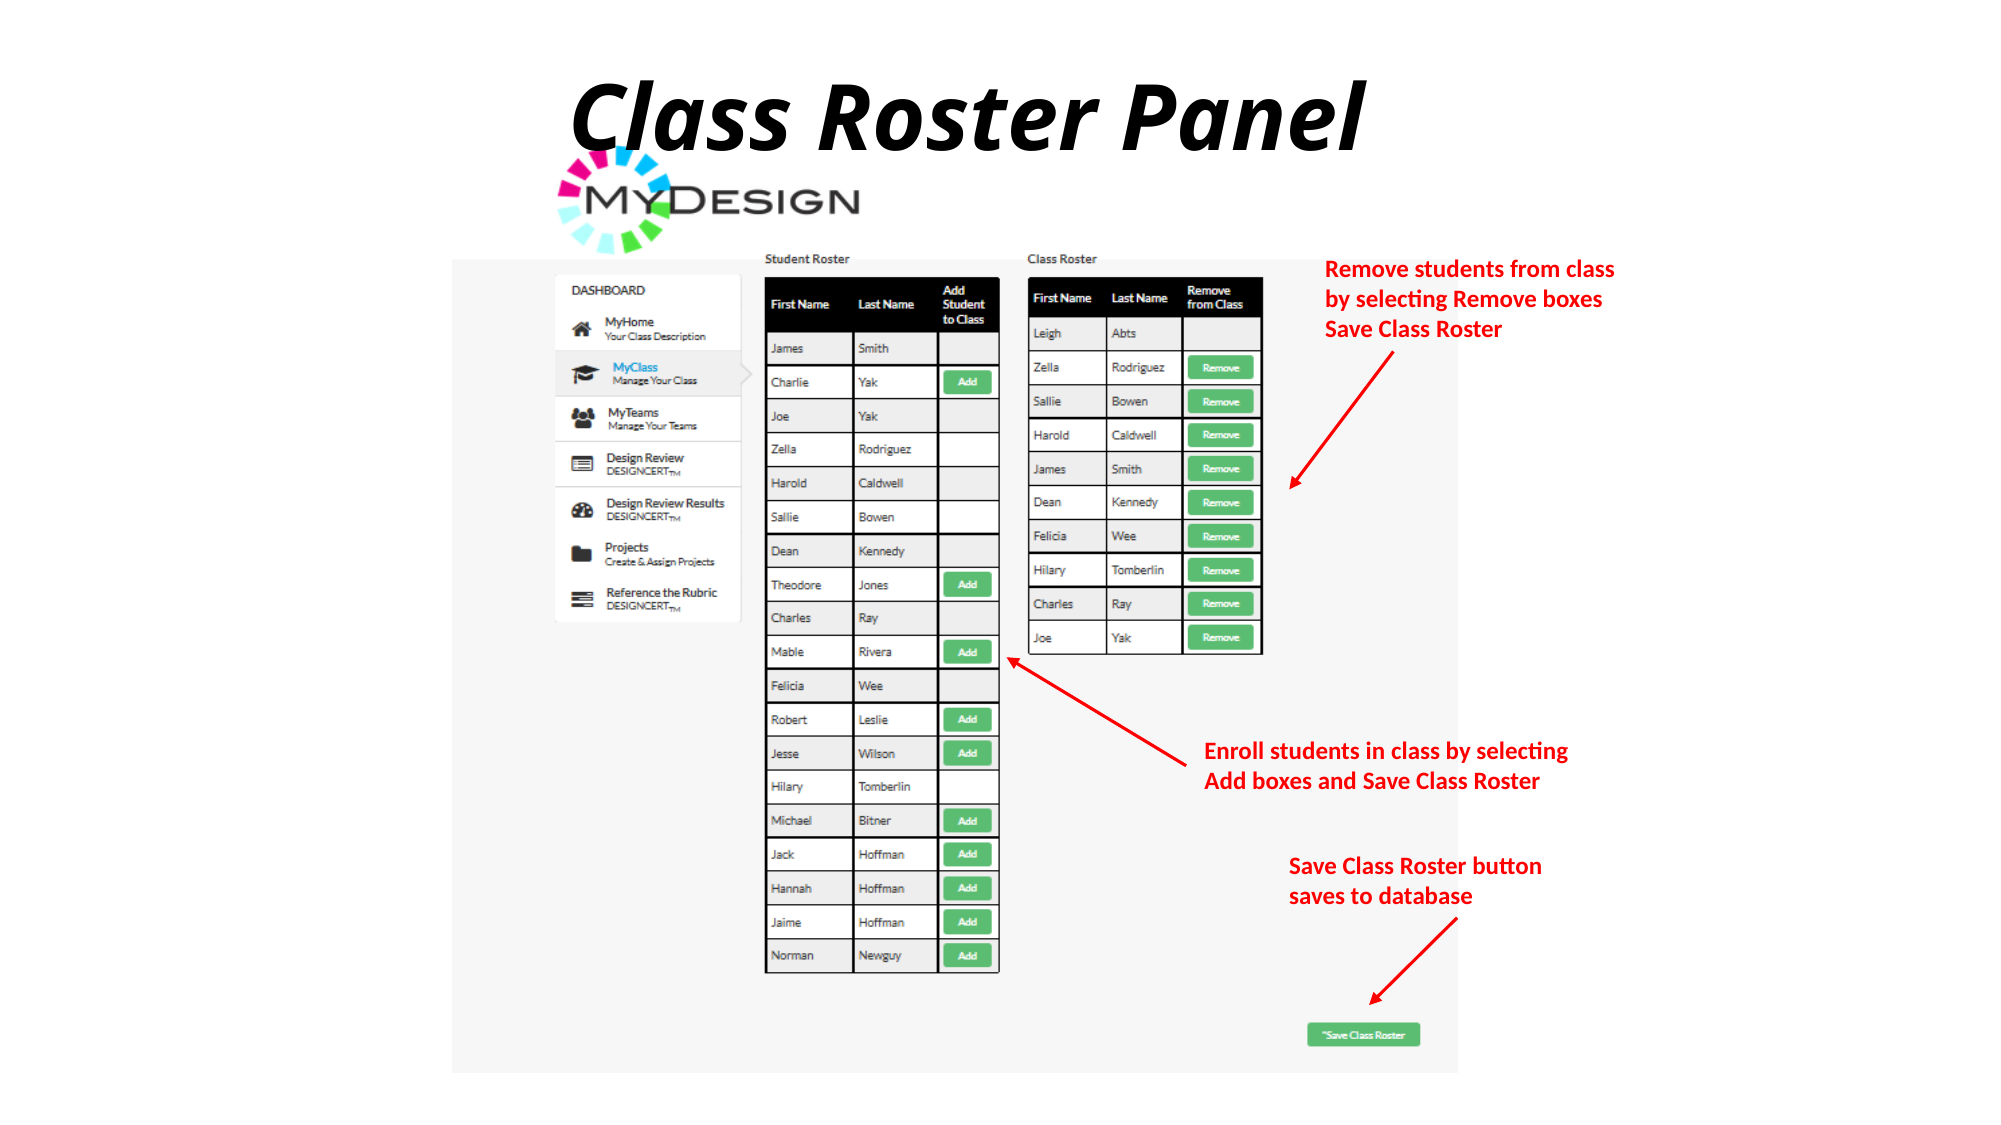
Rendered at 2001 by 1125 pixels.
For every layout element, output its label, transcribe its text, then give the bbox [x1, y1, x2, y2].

text_box Remove students from class by selecting Remove boxes Save Class Roster [1458, 245, 1659, 350]
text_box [1289, 351, 1394, 490]
text_box Enroll students in class by selecting Add boxes and Save Class Roster [1458, 727, 1610, 803]
picture [452, 145, 1458, 1073]
text_box Save Class Roster button saves to database [1458, 841, 1610, 917]
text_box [1006, 657, 1187, 766]
title Class Roster Panel [142, 38, 1792, 205]
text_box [1369, 917, 1458, 1005]
